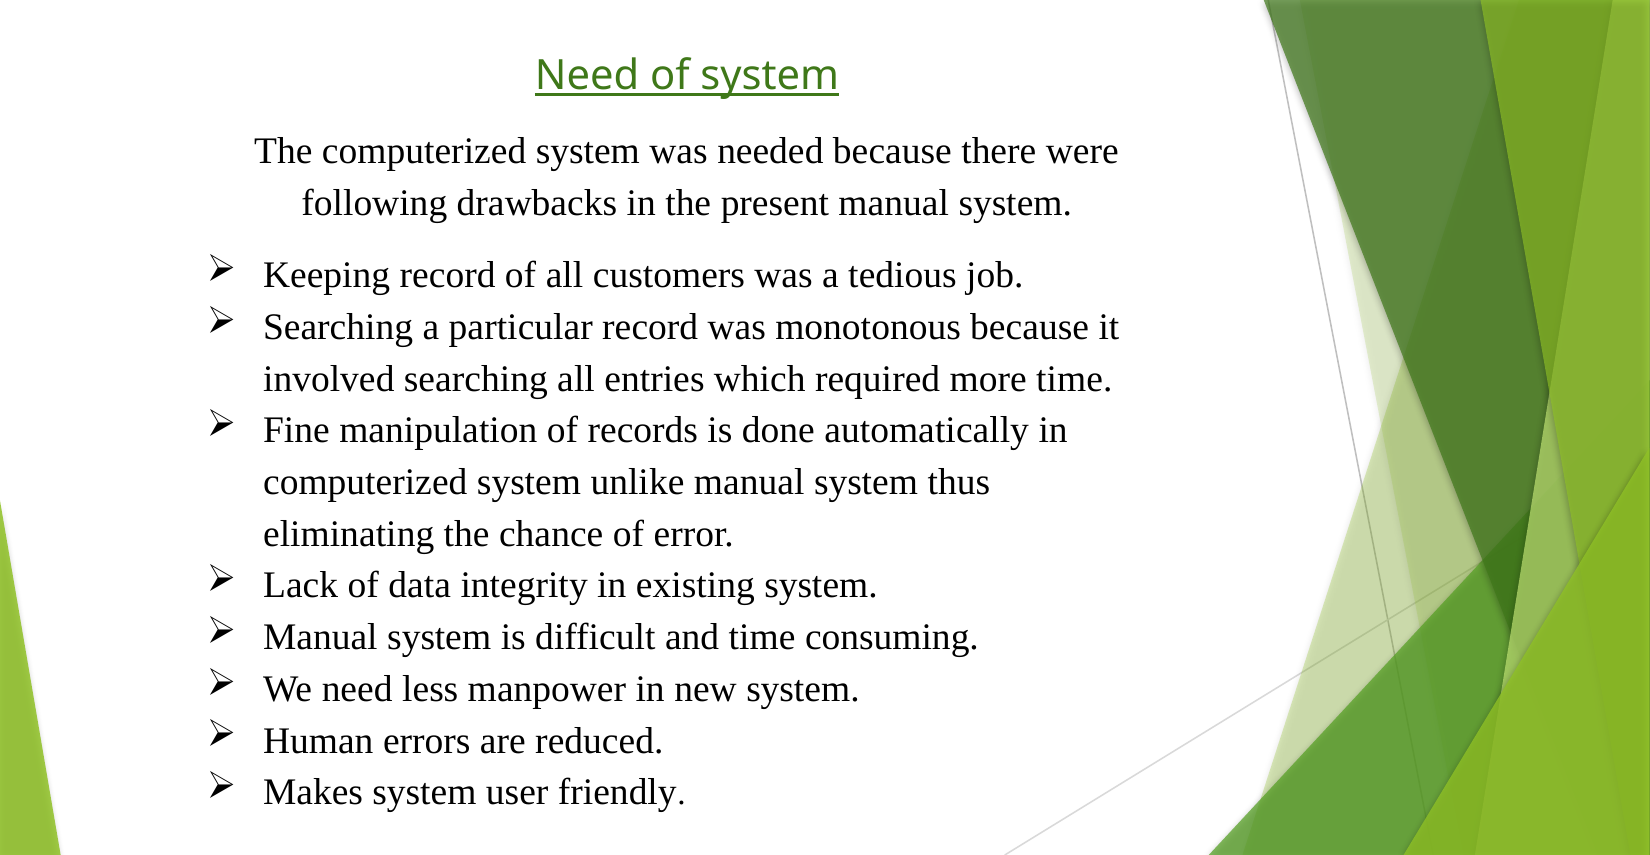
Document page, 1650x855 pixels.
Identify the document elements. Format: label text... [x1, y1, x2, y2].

text_box Need of system The computerized system was needed because there were following drawbacks in the present manual system. Keeping record of all customers was a tedious job. Searching a particular record was monotonous because it involved searching all entries which required more time. Fine manipulation of records is done automatically in computerized system unlike manual system thus eliminating the chance of error. Lack of data integrity in existing system. Manual system is difficult and time consuming. We need less manpower in new system. Human errors are reduced. Makes system user friendly. [192, 0, 1183, 820]
